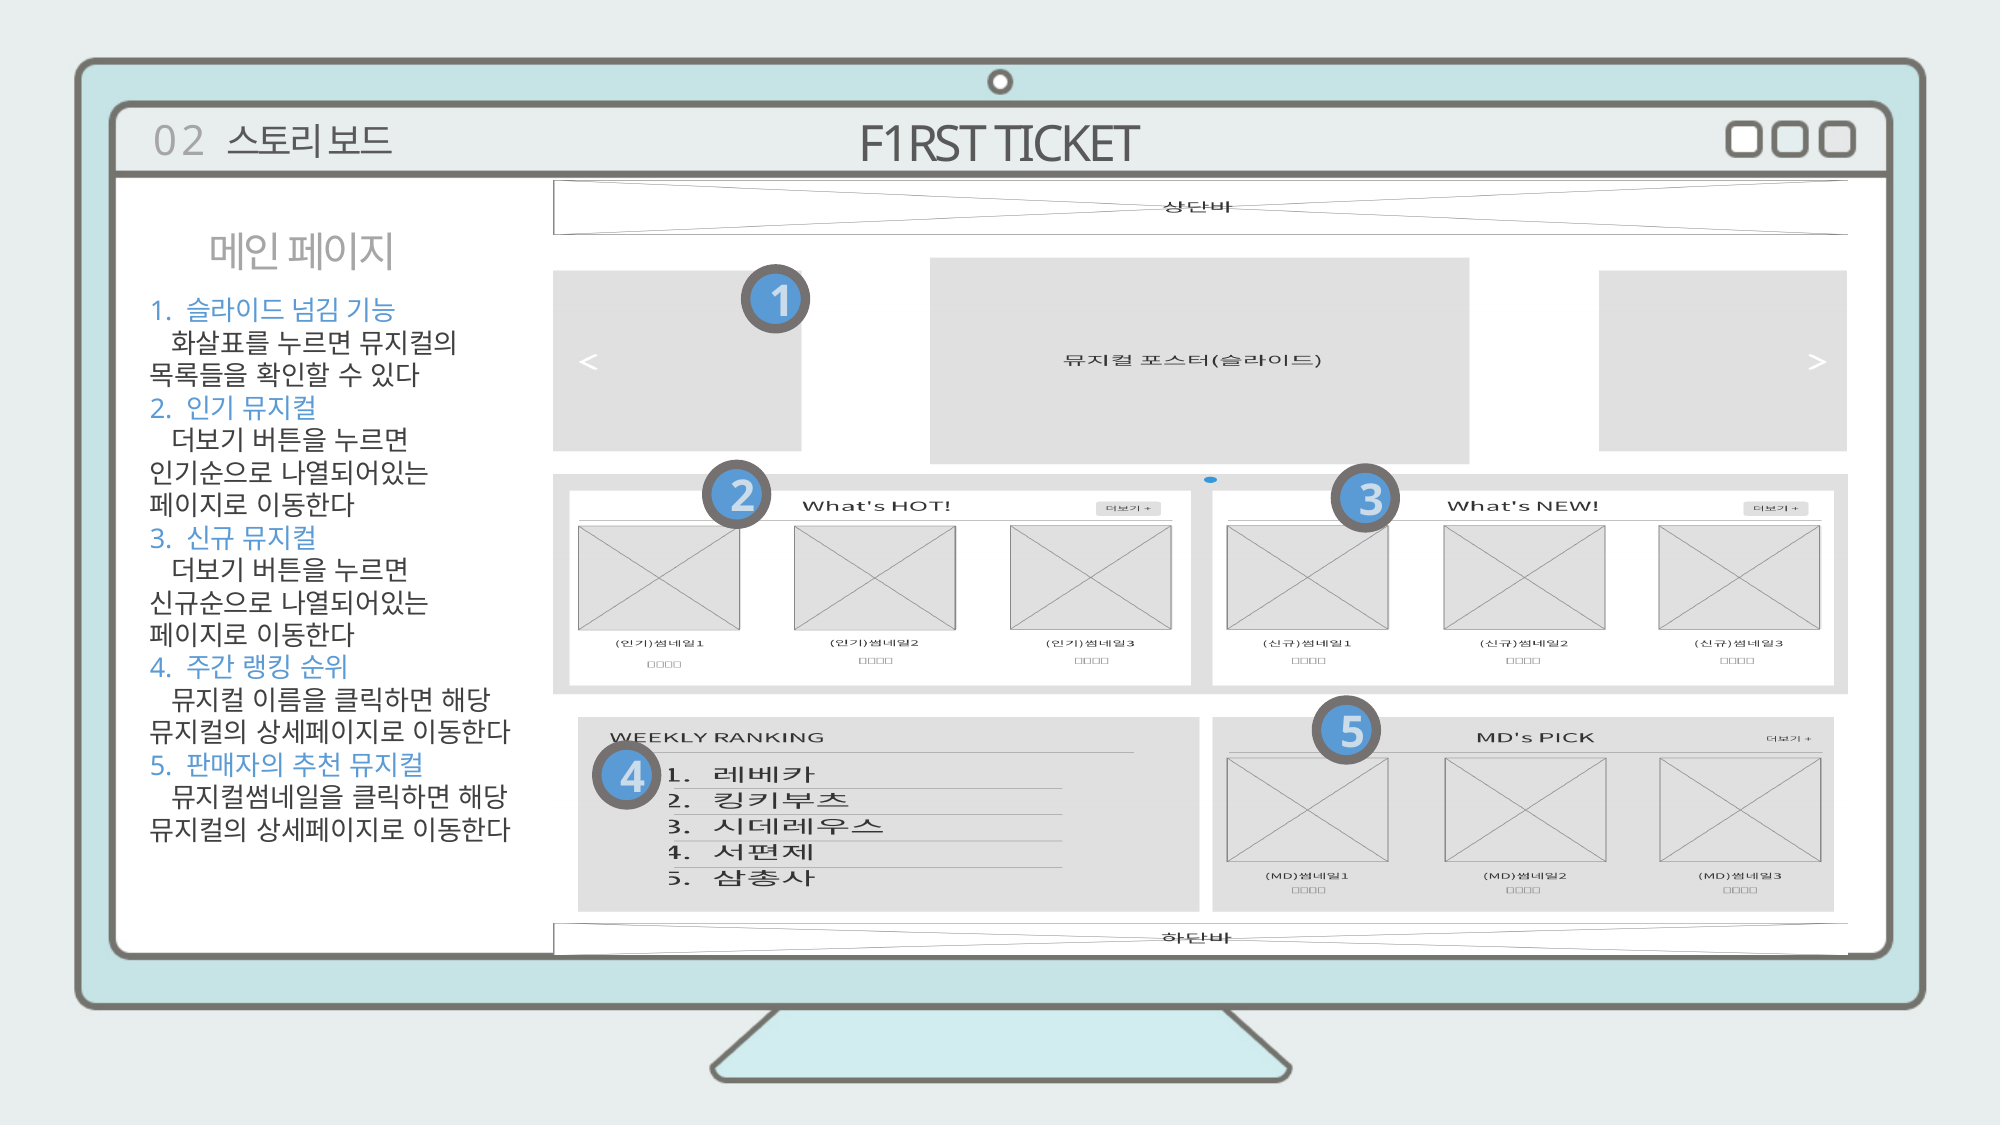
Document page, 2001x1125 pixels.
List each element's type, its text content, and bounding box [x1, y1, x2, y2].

picture [0, 0, 2001, 1125]
text_box 1. 슬라이드 넘김 기능 화살표를 누르면 뮤지컬의 목록들을 확인할 수 있다 2. 인기 뮤지컬 더보기 버튼을 누르면 인기순으로 나열되어있는 페이지로 이동한다 3. 신규 뮤지컬 더보기 버튼을 누르면 신규순으로 나열되어있는 페이지로 이동한다 4. 주간 랭킹 순위 뮤지컬 이름을 클릭하면 해당 뮤지컬의 상세페이지로 이동한다 5. 판매자의 추천 뮤지컬 뮤지컬썸네일을 클릭하면 해당 뮤지컬의 상세페이지로 이동한다 [134, 286, 550, 854]
text_box 메인 페이지 [193, 193, 446, 283]
text_box 0 2 스토리 보드 [138, 106, 466, 172]
text_box F1RST TICKET [673, 104, 1327, 179]
